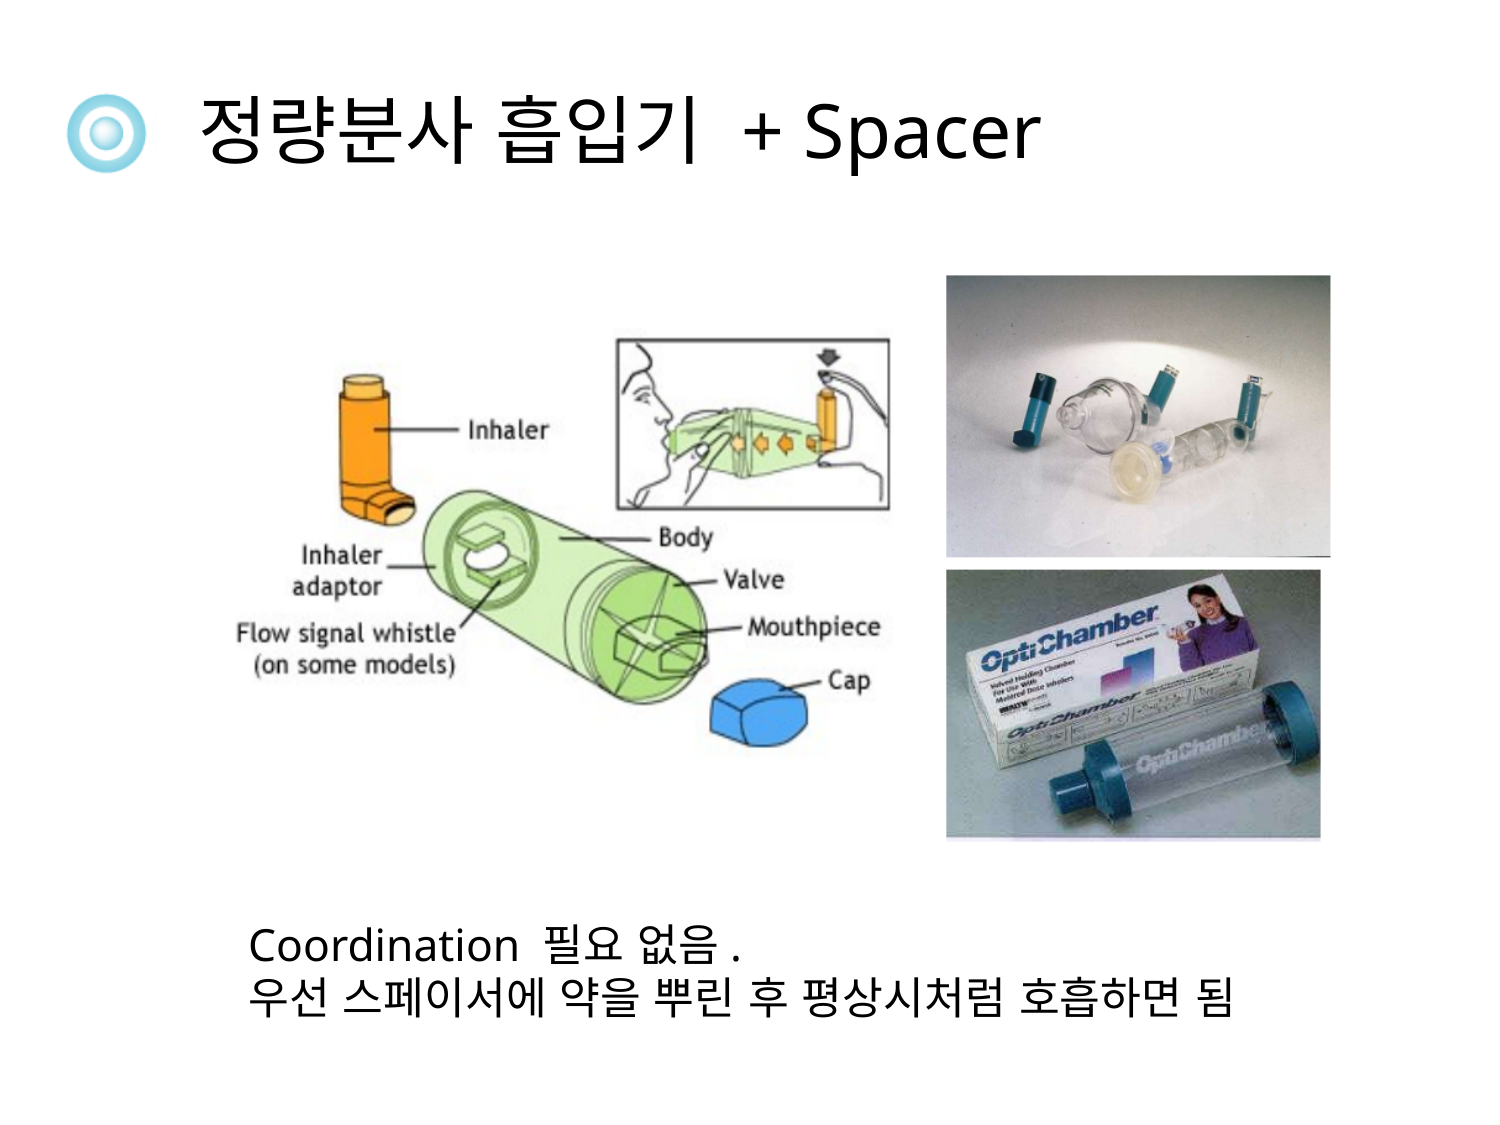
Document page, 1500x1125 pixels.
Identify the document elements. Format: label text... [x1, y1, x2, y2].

text_box 정량분사 흡입기 + Spacer [183, 25, 1478, 244]
picture [50, 75, 157, 194]
picture [183, 252, 1380, 895]
text_box Coordination 필요 없음. 우선 스페이서에 약을 뿌린 후 평상시처럼 호흡하면 됨 [233, 909, 1253, 1031]
